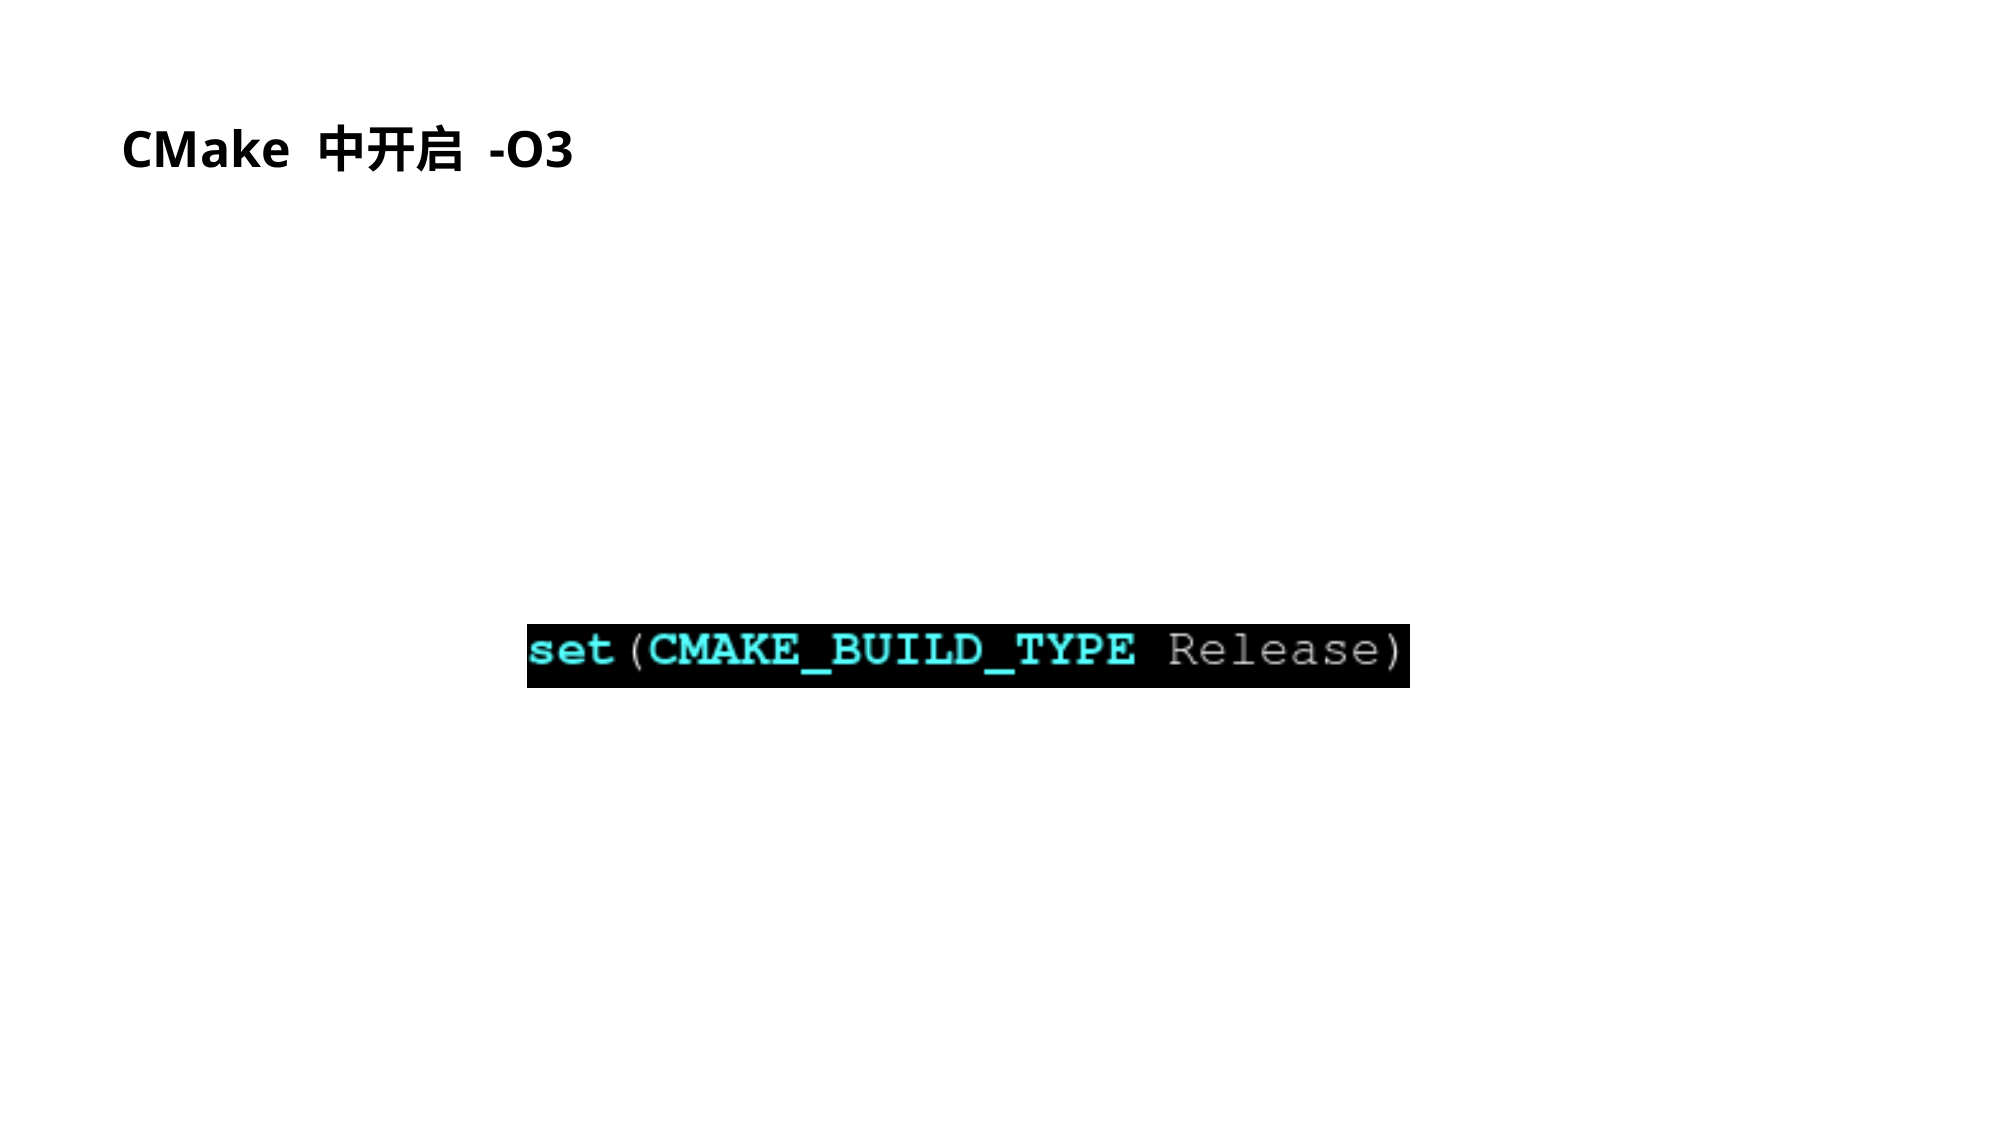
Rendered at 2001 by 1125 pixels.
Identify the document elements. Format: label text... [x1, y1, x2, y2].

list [527, 624, 1410, 689]
title CMake 中开启 -O3 [106, 42, 1832, 260]
